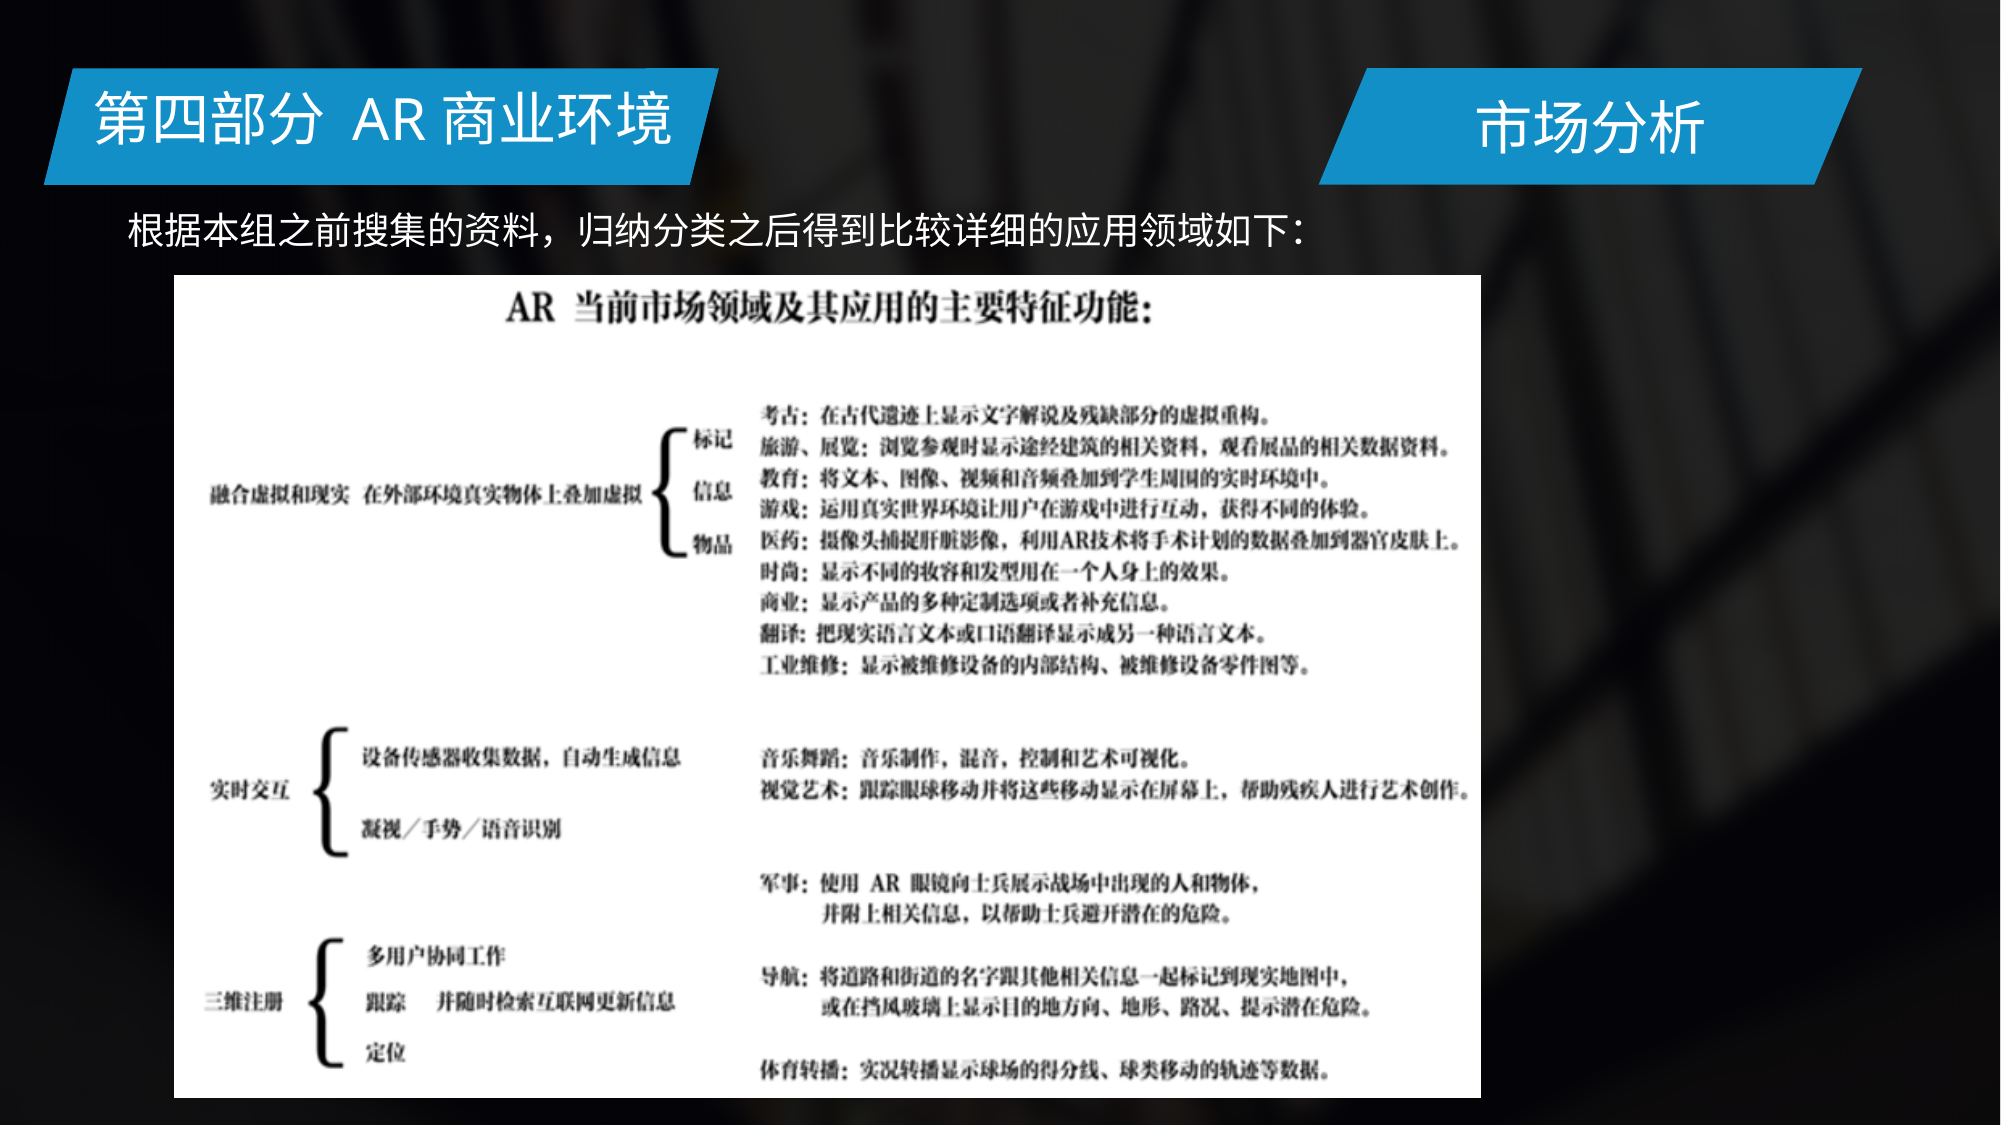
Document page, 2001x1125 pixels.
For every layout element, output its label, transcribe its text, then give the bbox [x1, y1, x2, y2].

picture [174, 275, 1481, 1098]
text_box 市场分析 [1459, 83, 1723, 169]
text_box [1317, 67, 1865, 186]
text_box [43, 68, 719, 185]
text_box 根据本组之前搜集的资料，归纳分类之后得到比较详细的应用领域如下： [112, 199, 1591, 260]
